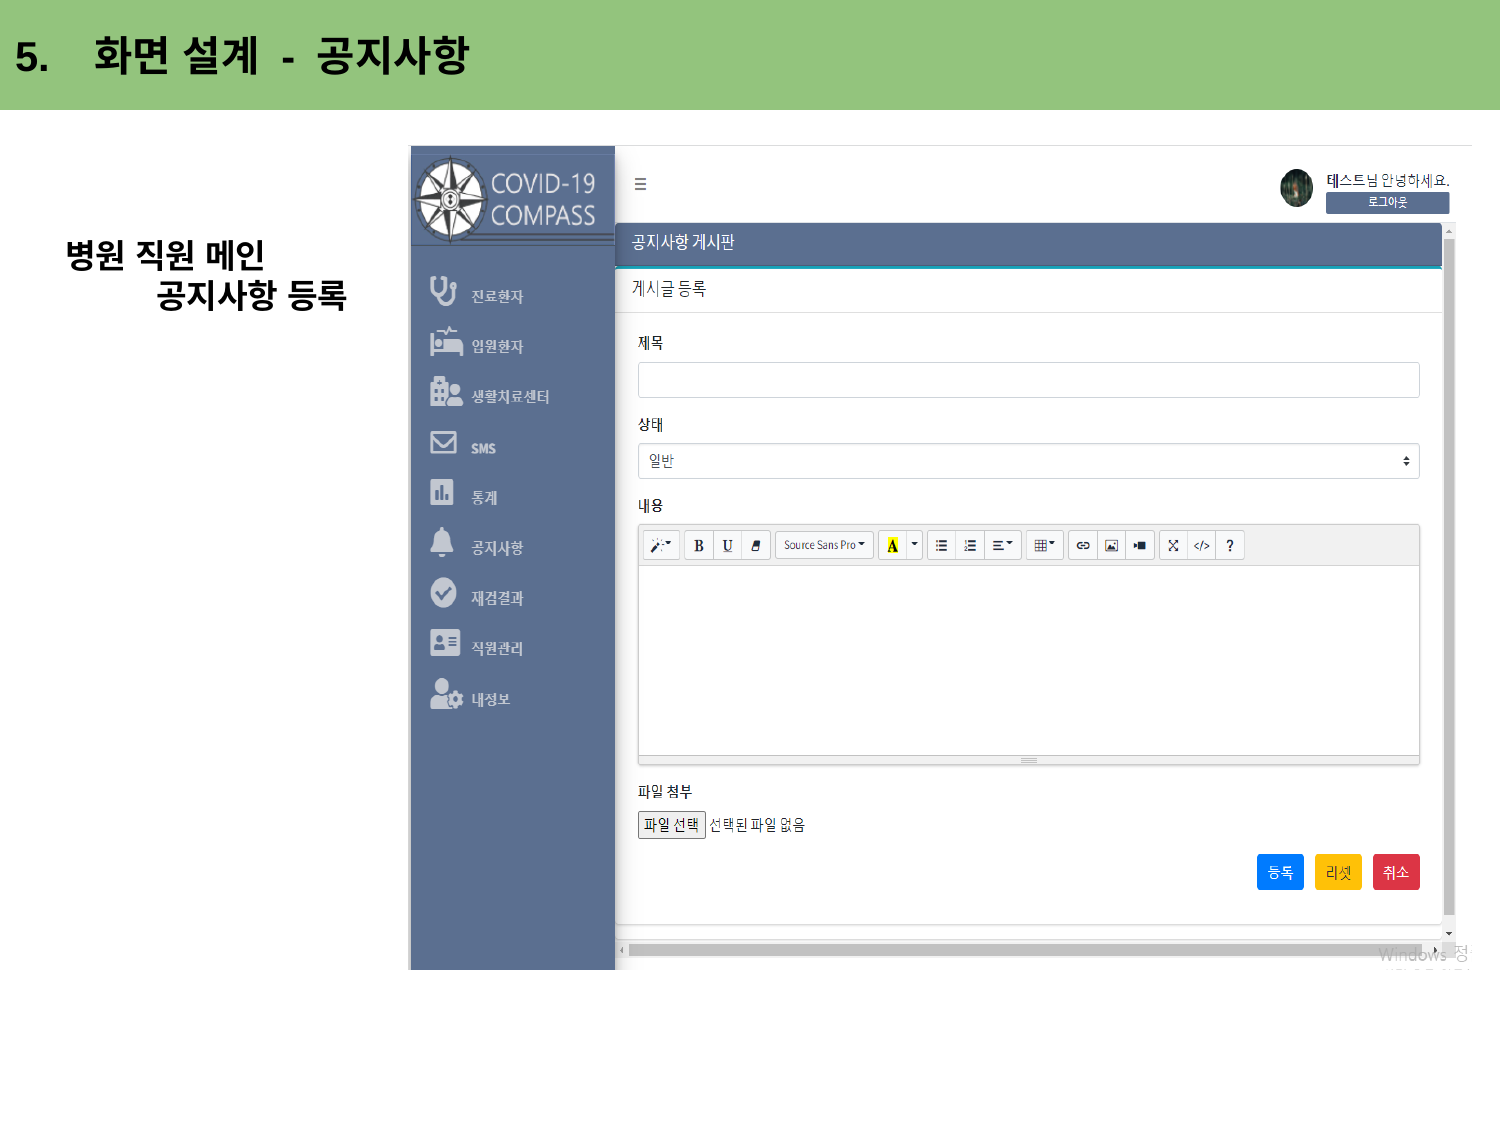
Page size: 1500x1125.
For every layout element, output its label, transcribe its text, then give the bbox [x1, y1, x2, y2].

text_box 병원 직원 메인 공지사항 등록 [50, 220, 383, 371]
picture [407, 142, 1472, 971]
title 5. 화면 설계 - 공지사항 [0, 0, 1500, 110]
